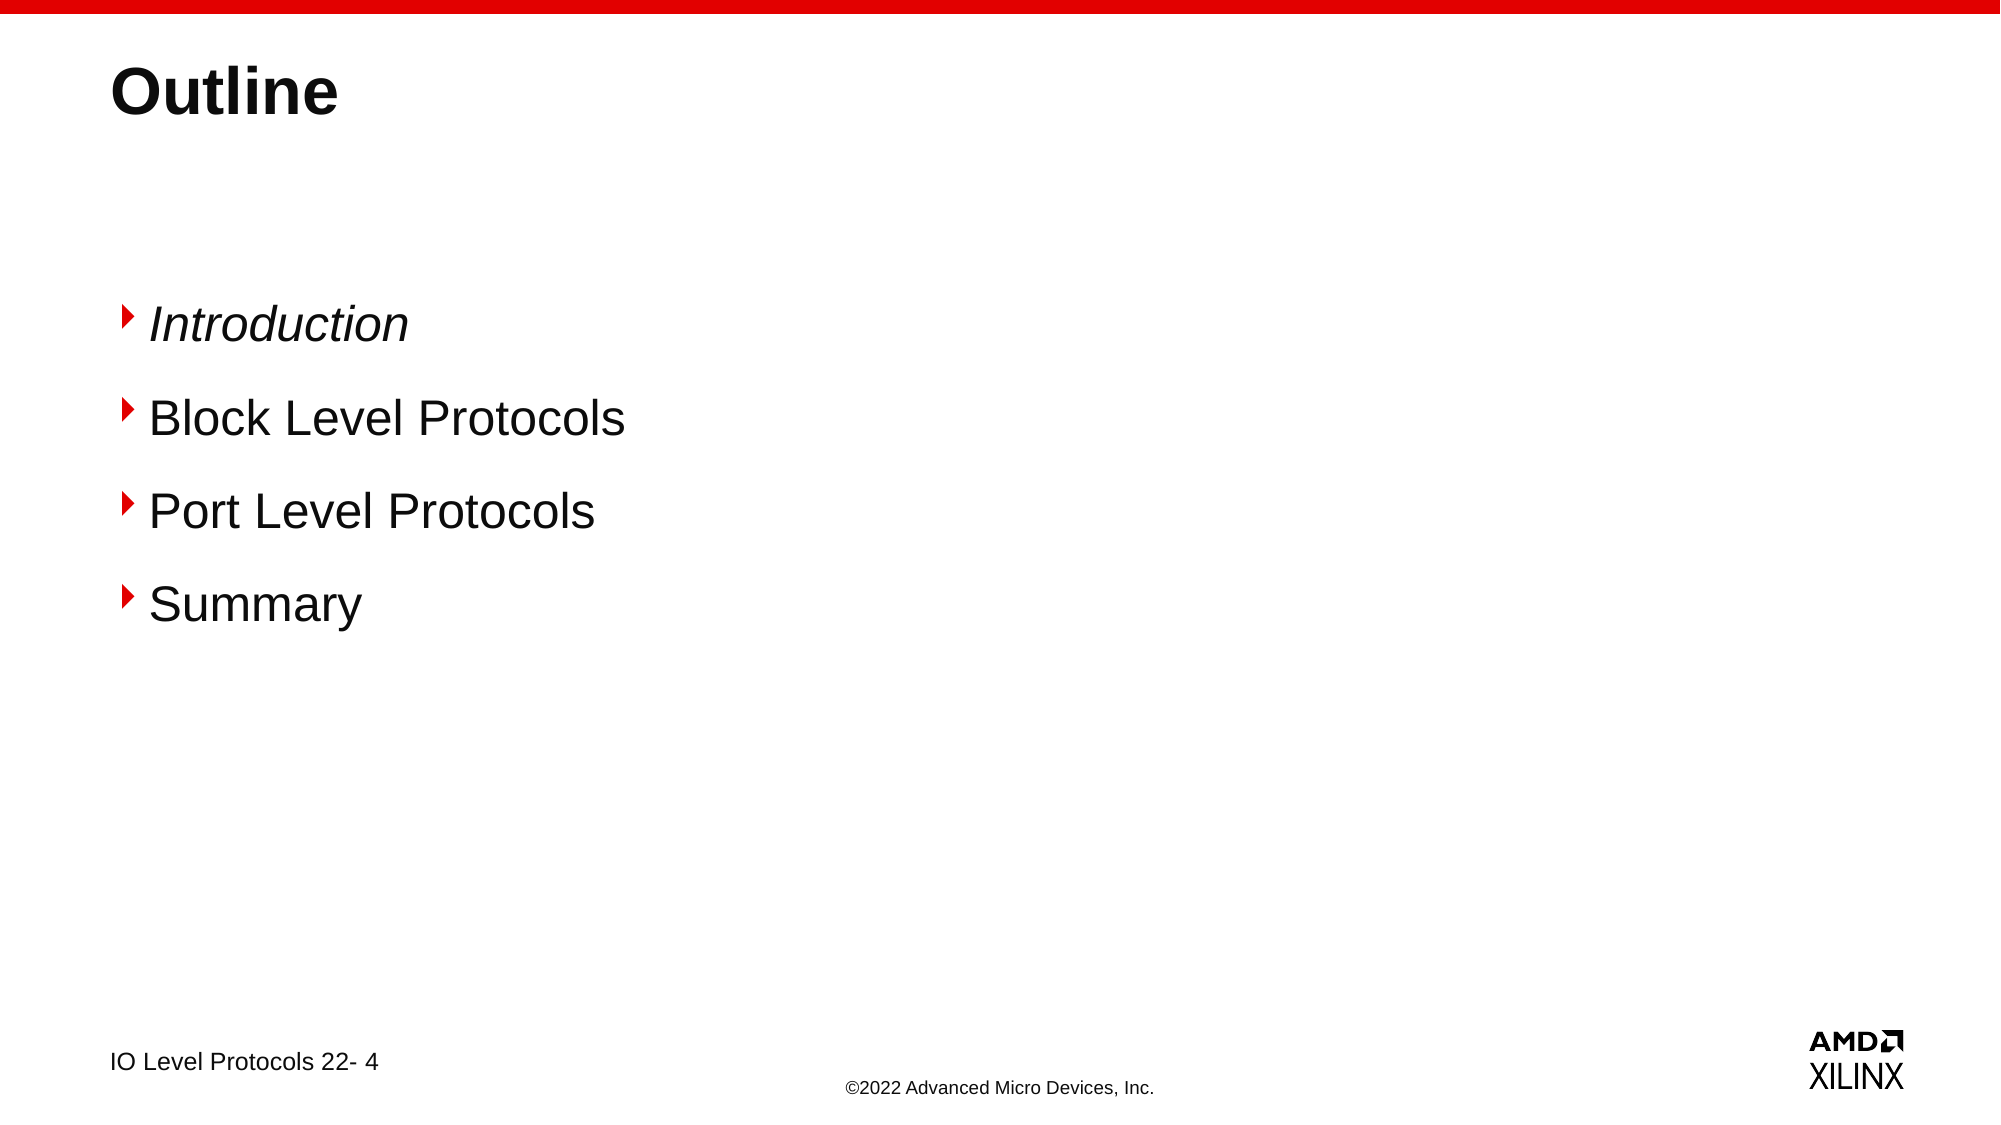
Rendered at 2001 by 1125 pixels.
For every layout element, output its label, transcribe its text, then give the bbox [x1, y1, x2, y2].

picture [1809, 1030, 1904, 1089]
list Introduction Block Level Protocols Port Level Protocols Summary [95, 284, 1313, 900]
title Outline [95, 50, 1313, 210]
slide_number IO Level Protocols 22- 4 [95, 1037, 457, 1098]
